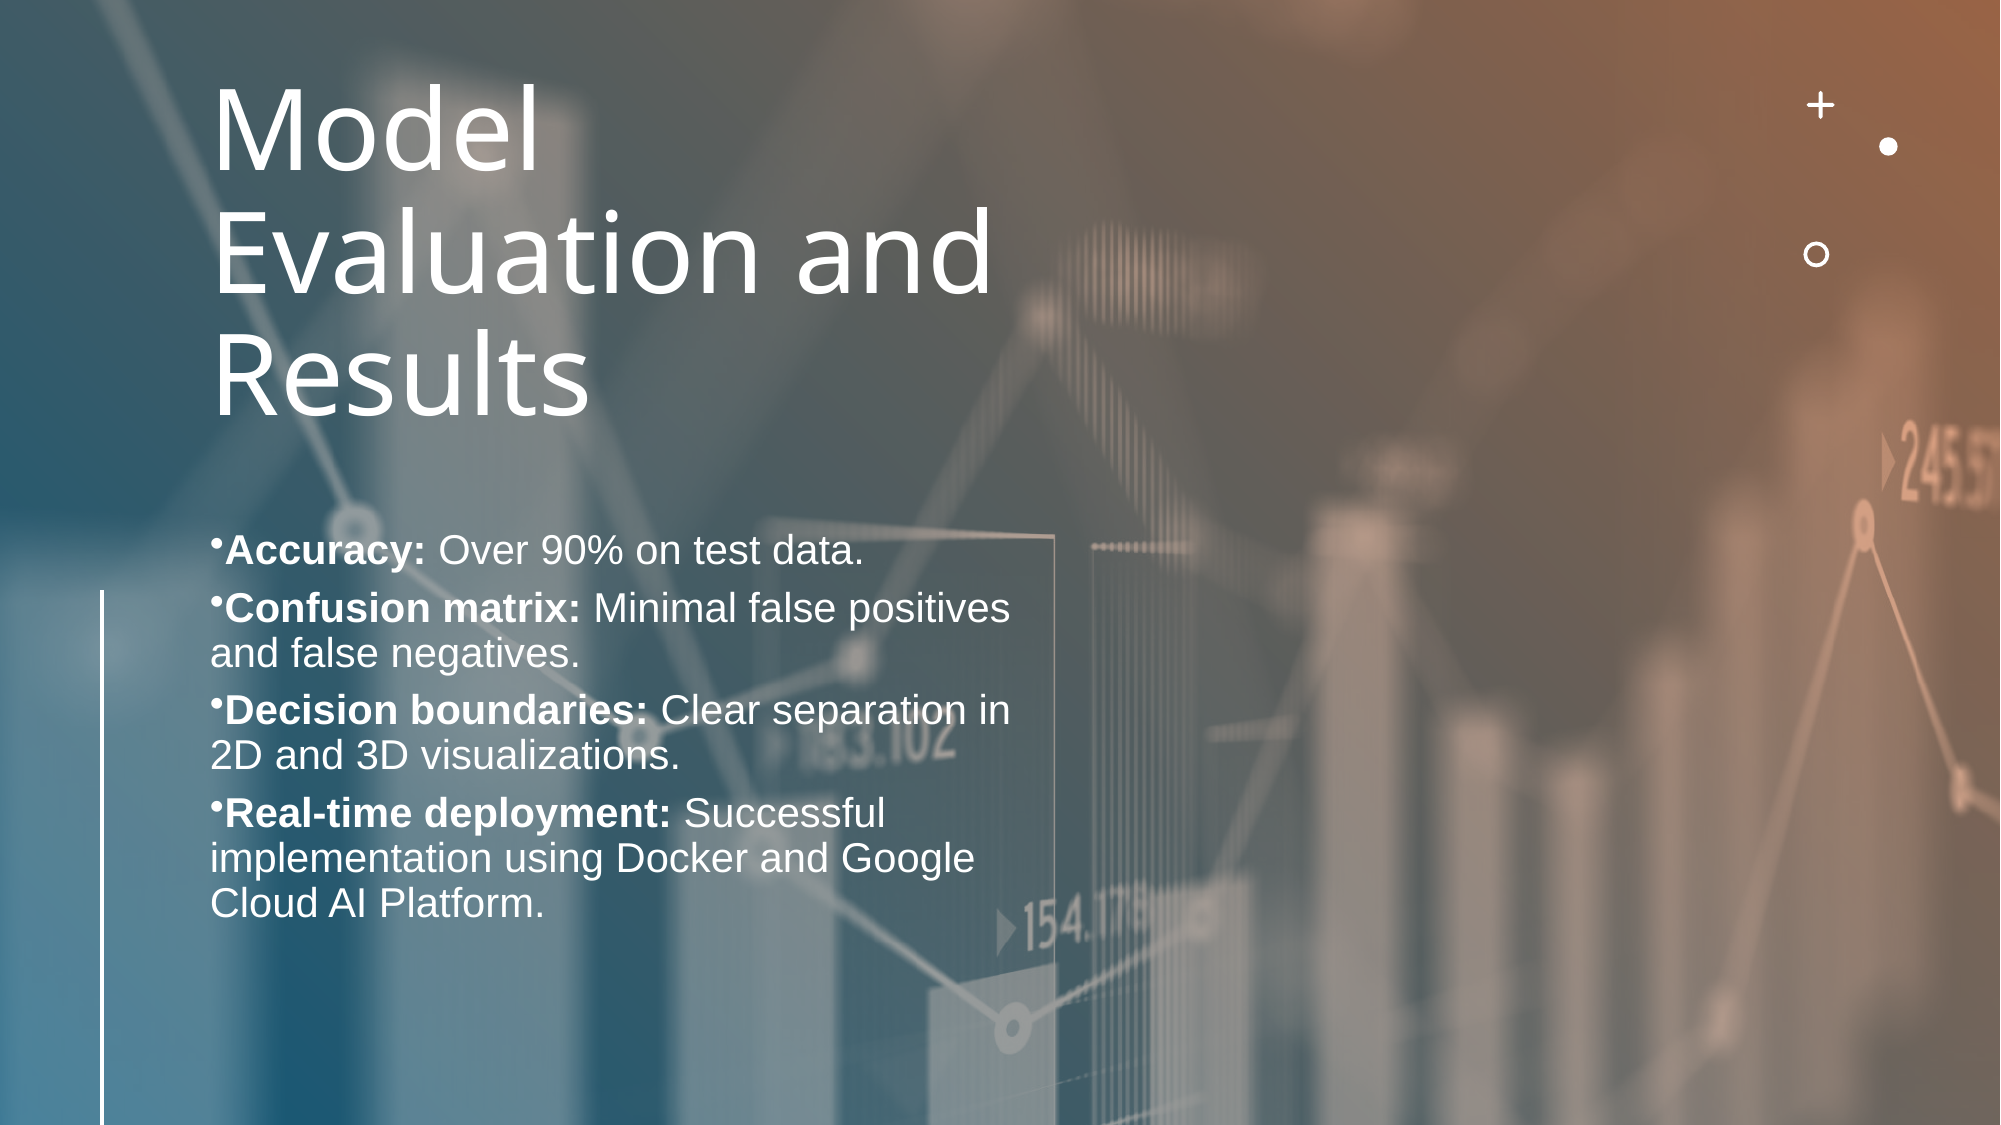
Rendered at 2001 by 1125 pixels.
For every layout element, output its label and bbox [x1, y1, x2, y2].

text_box [1802, 90, 1899, 268]
picture [0, 0, 2000, 1125]
